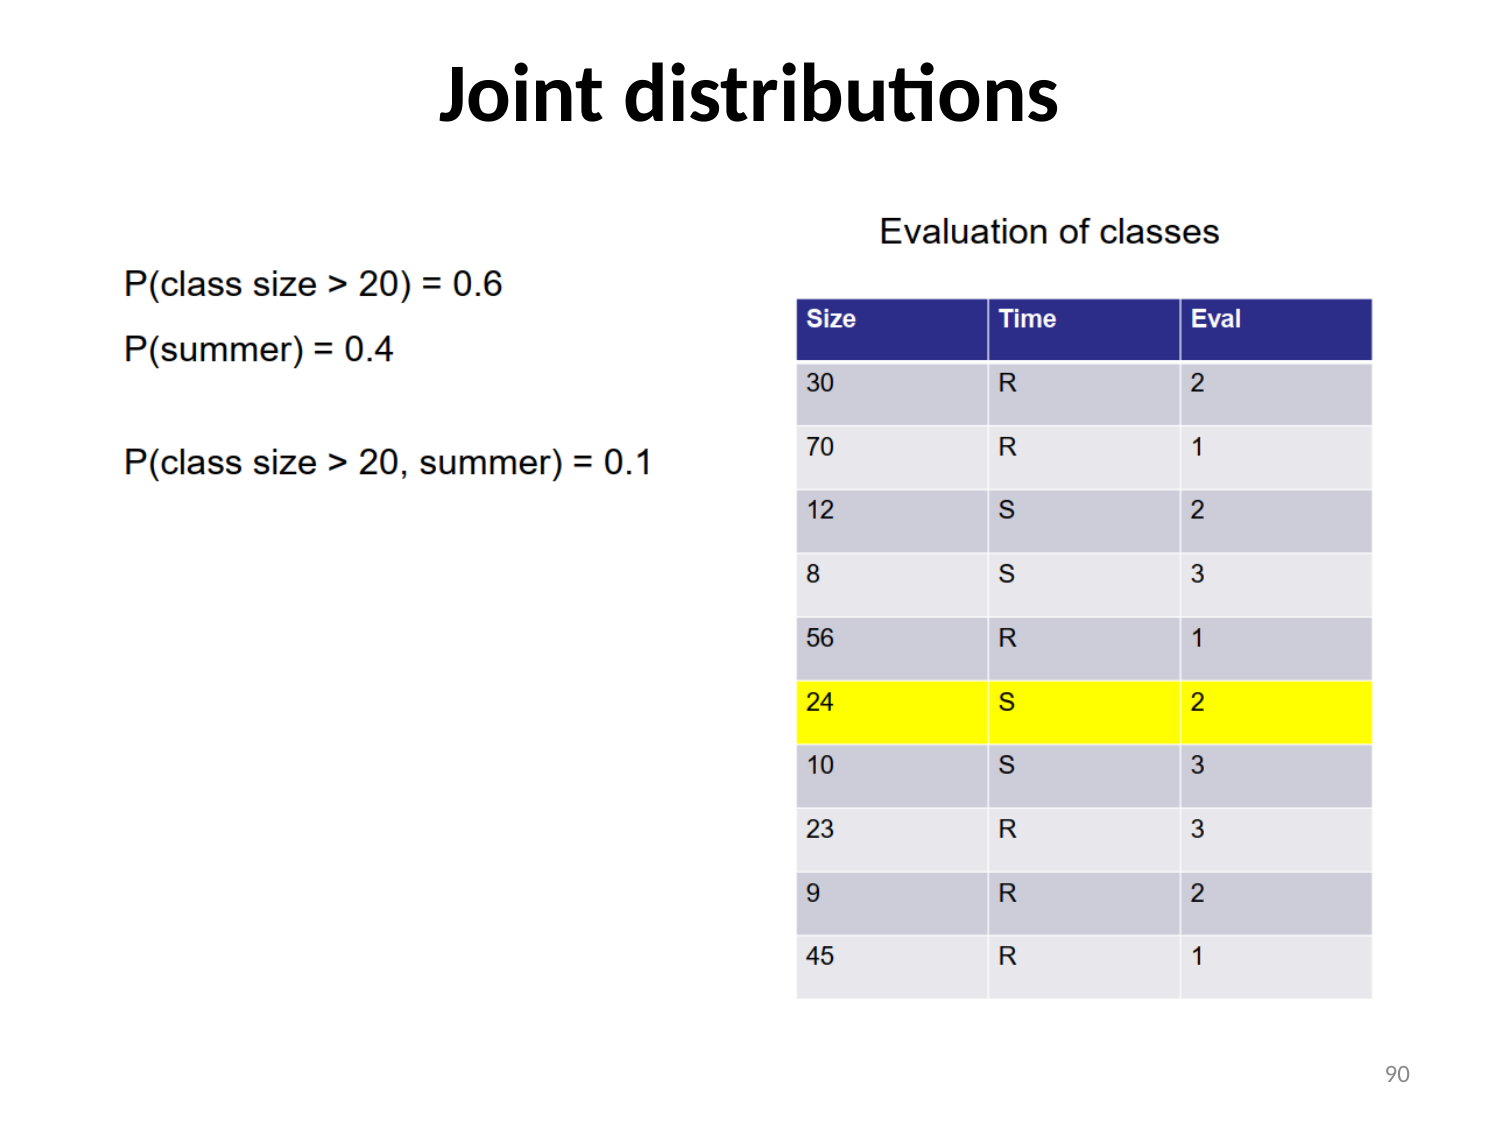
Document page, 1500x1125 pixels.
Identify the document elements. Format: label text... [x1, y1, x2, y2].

picture [90, 204, 1410, 1022]
slide_number 90 [1074, 1042, 1425, 1103]
text_box Joint distributions [424, 30, 1076, 146]
